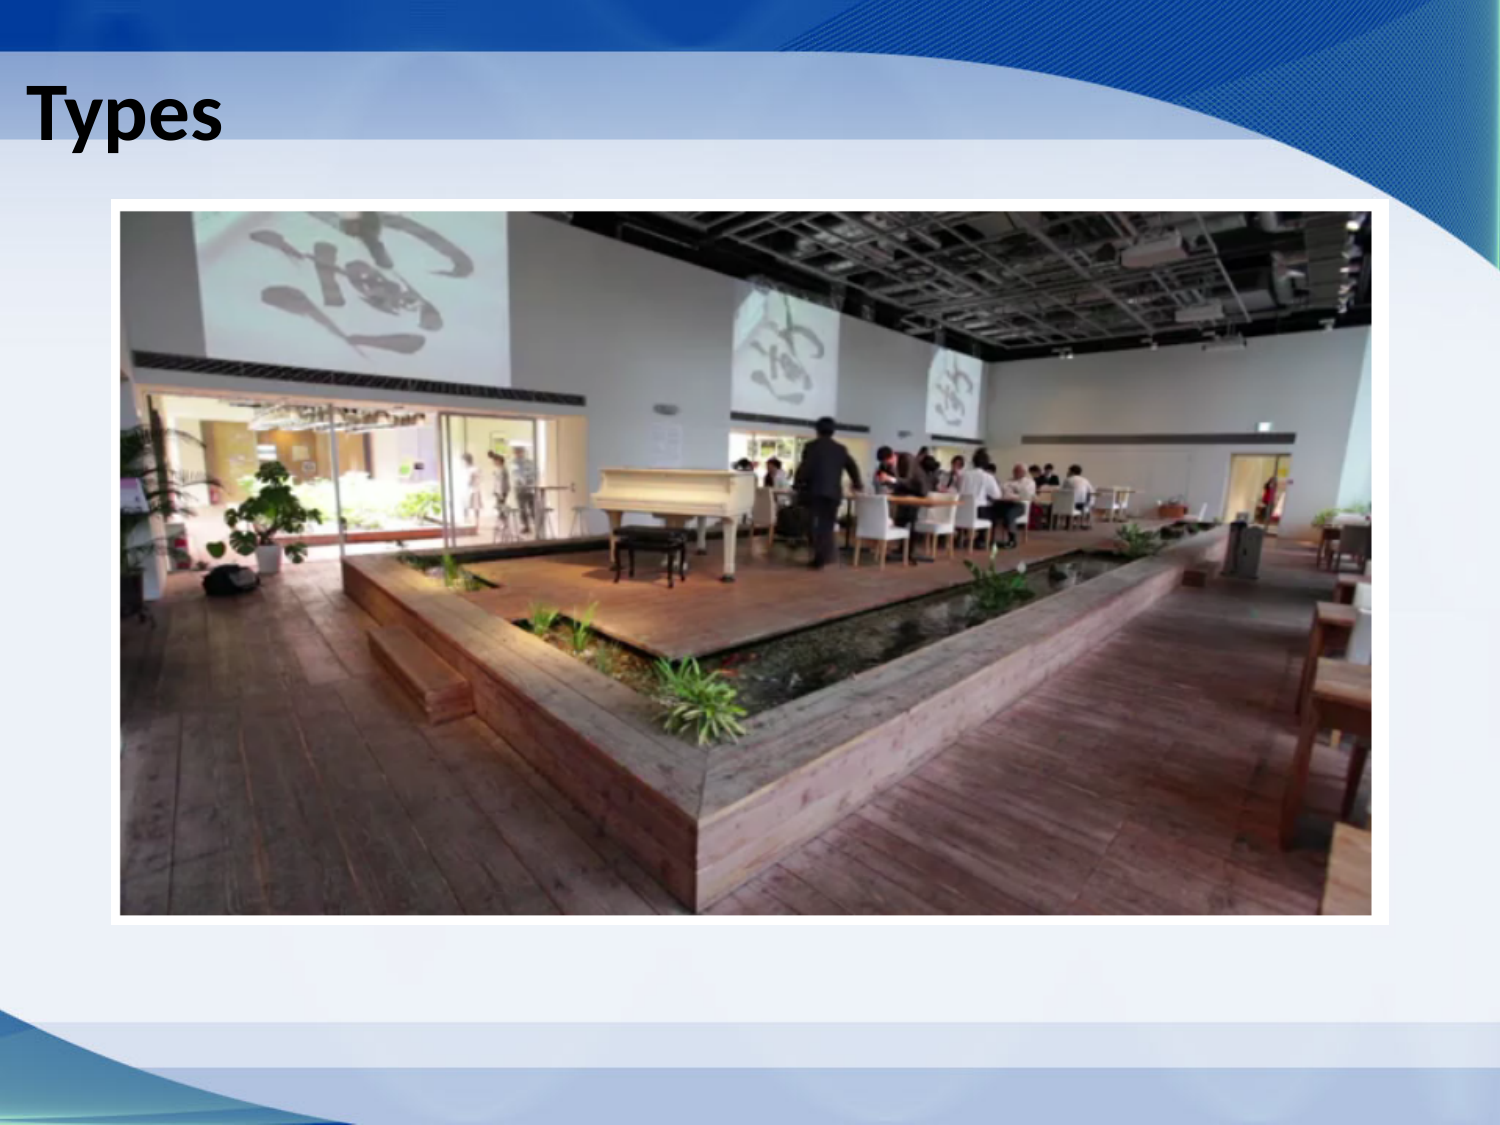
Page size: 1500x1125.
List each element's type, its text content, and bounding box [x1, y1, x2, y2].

picture [0, 0, 1500, 1125]
text_box Types [0, 49, 250, 171]
subtitle [75, 174, 1200, 1050]
